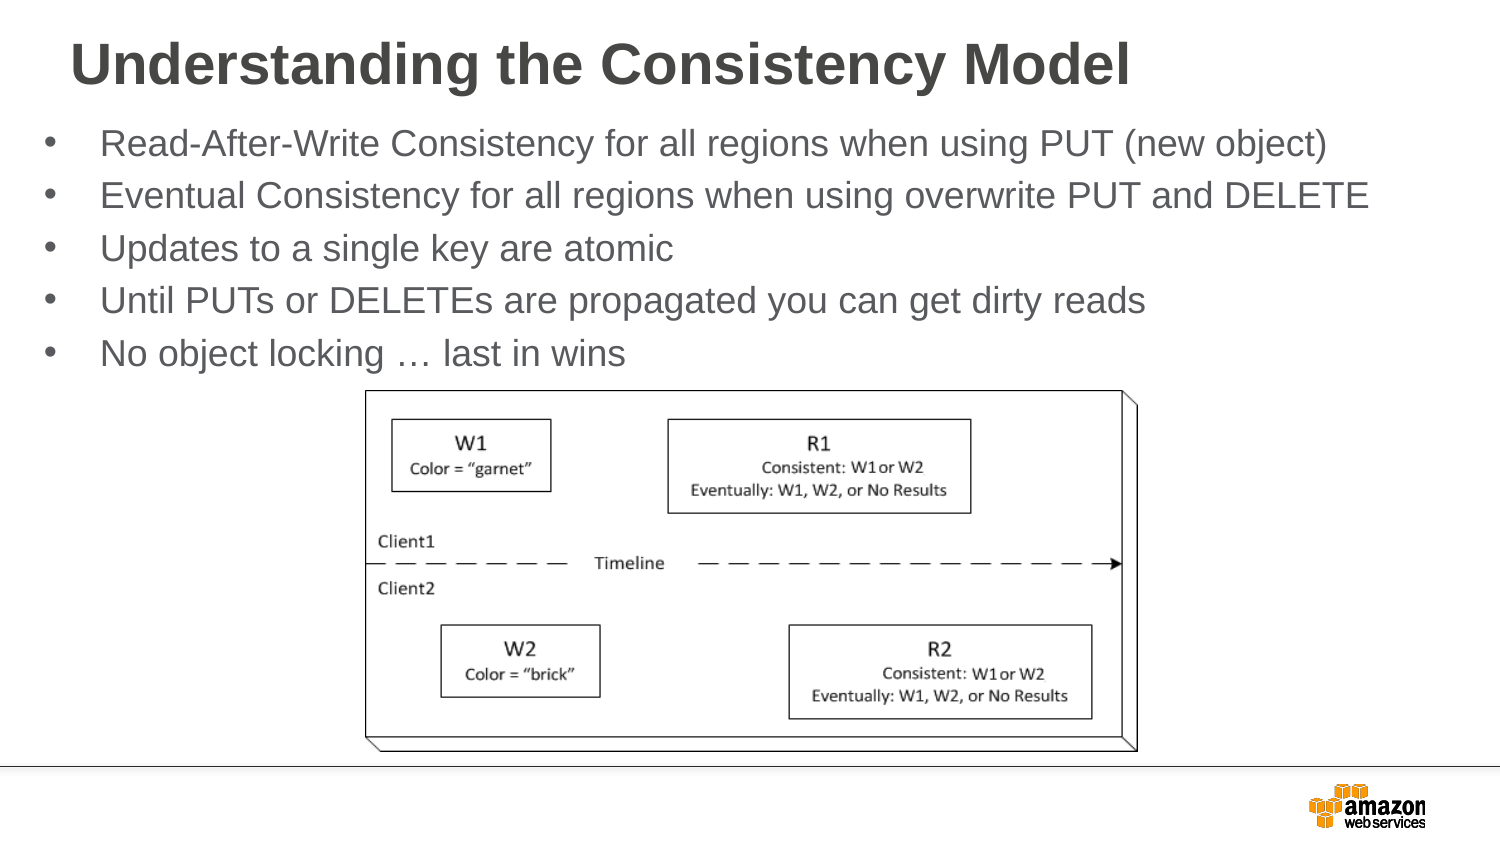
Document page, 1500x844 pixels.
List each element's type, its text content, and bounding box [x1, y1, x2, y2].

picture [365, 390, 1138, 752]
list Read-After-Write Consistency for all regions when using PUT (new object) Eventual Consistency for all regions when using overwrite PUT and DELETE Updates to a single key are atomic Until PUTs or DELETEs are propagated you can get dirty reads No object locking … last in wins [28, 111, 1475, 695]
title Understanding the Consistency Model [55, 18, 1402, 111]
